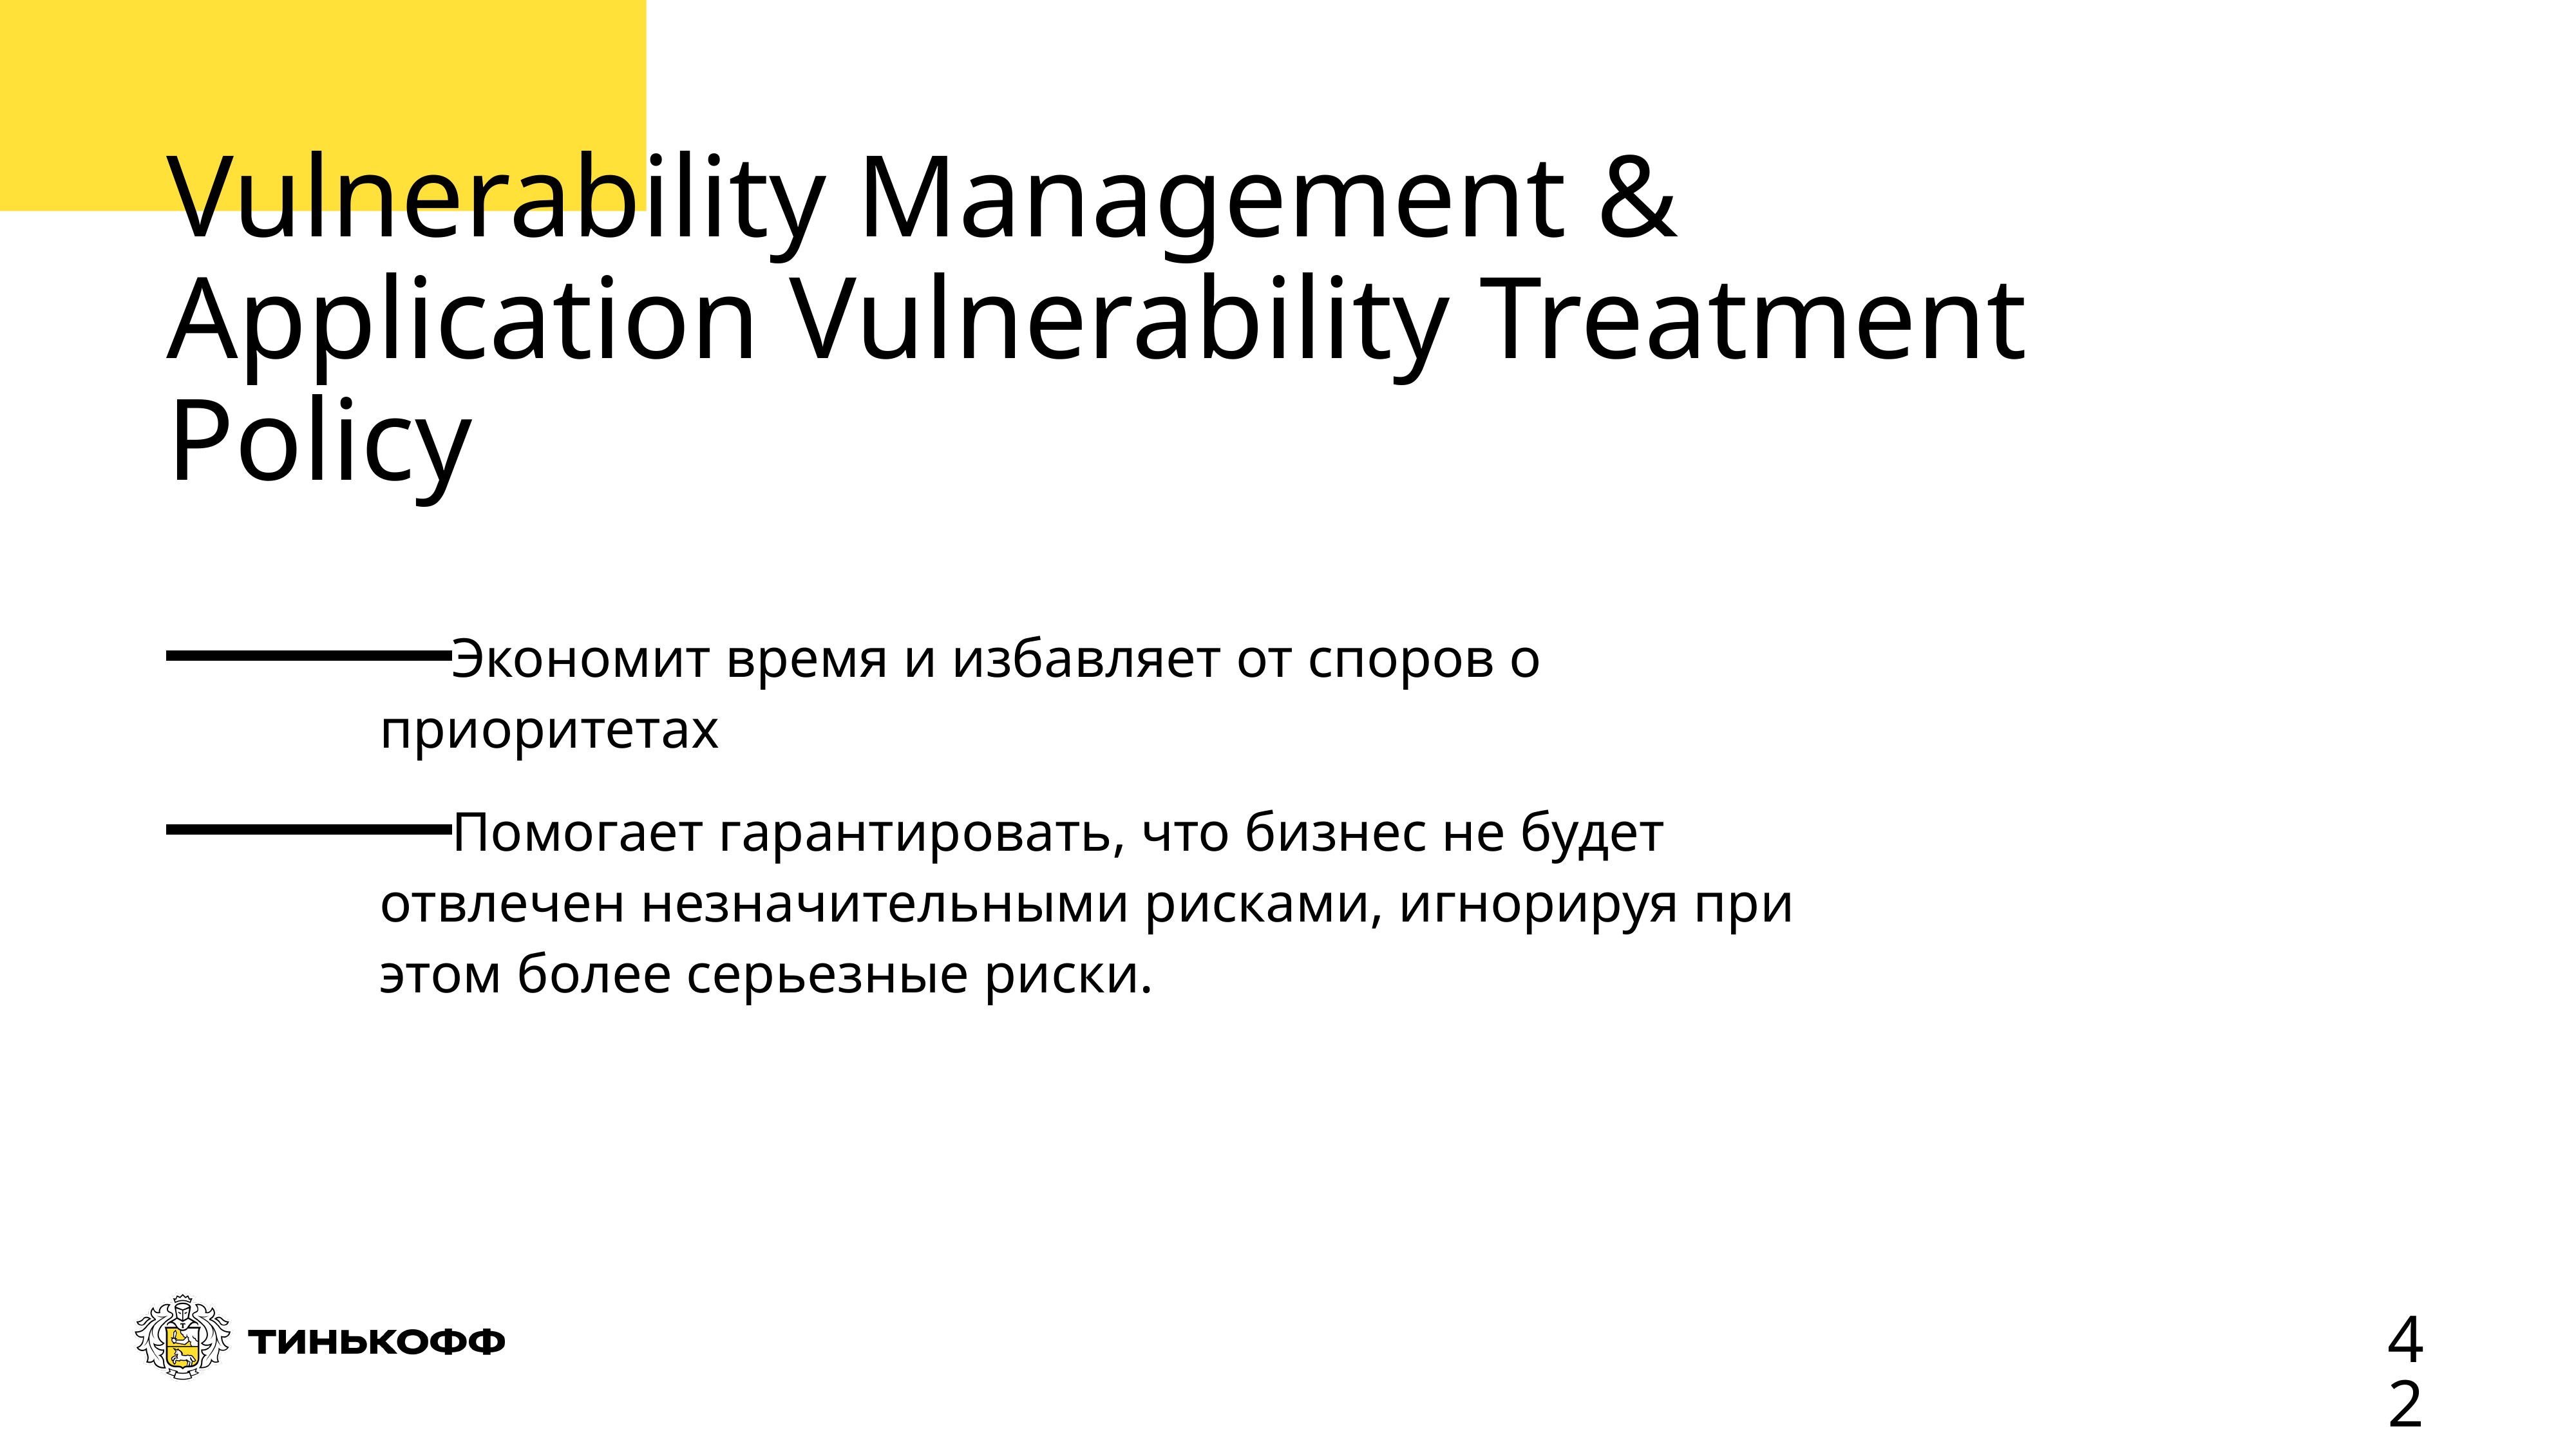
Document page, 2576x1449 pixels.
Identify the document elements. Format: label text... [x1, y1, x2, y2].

text_box [0, 0, 647, 211]
picture [132, 1291, 505, 1381]
picture [166, 824, 451, 835]
picture [166, 650, 451, 661]
slide_number 42 [2382, 1292, 2429, 1383]
text_box Vulnerability Management & Application Vulnerability Treatment Policy [160, 134, 2164, 510]
text_box Экономит время и избавляет от споров о приоритетах Помогает гарантировать, что бизнес не будет отвлечен незначительными рисками, игнорируя при этом более серьезные риски. [160, 412, 1839, 1211]
